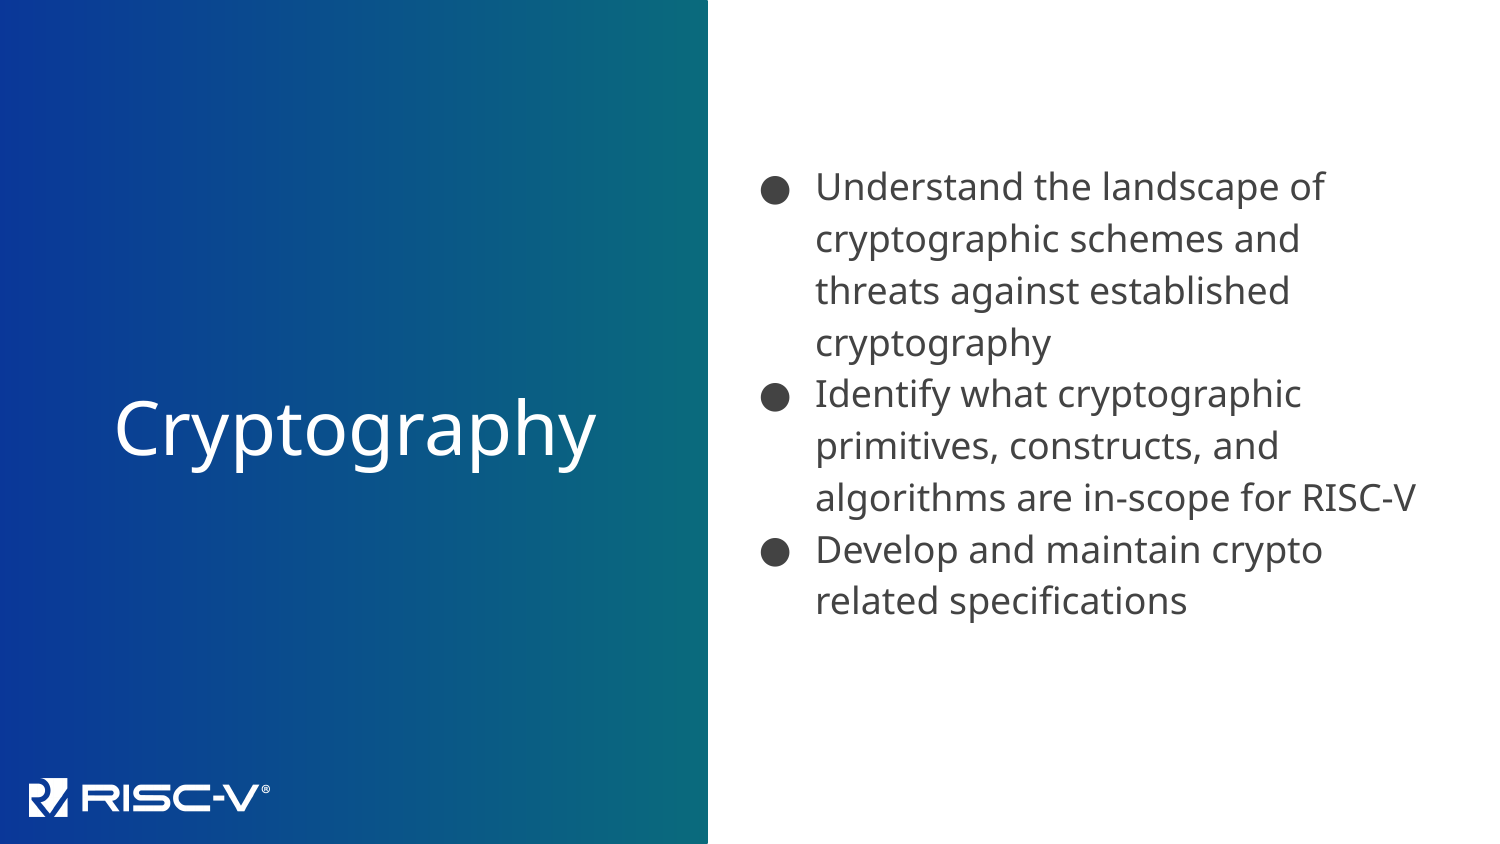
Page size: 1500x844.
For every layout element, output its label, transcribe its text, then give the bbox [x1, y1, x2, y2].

title Cryptography [32, 35, 679, 817]
list Understand the landscape of cryptographic schemes and threats against established cryptography Identify what cryptographic primitives, constructs, and algorithms are in-scope for RISC-V Develop and maintain crypto related specifications [725, 141, 1449, 817]
